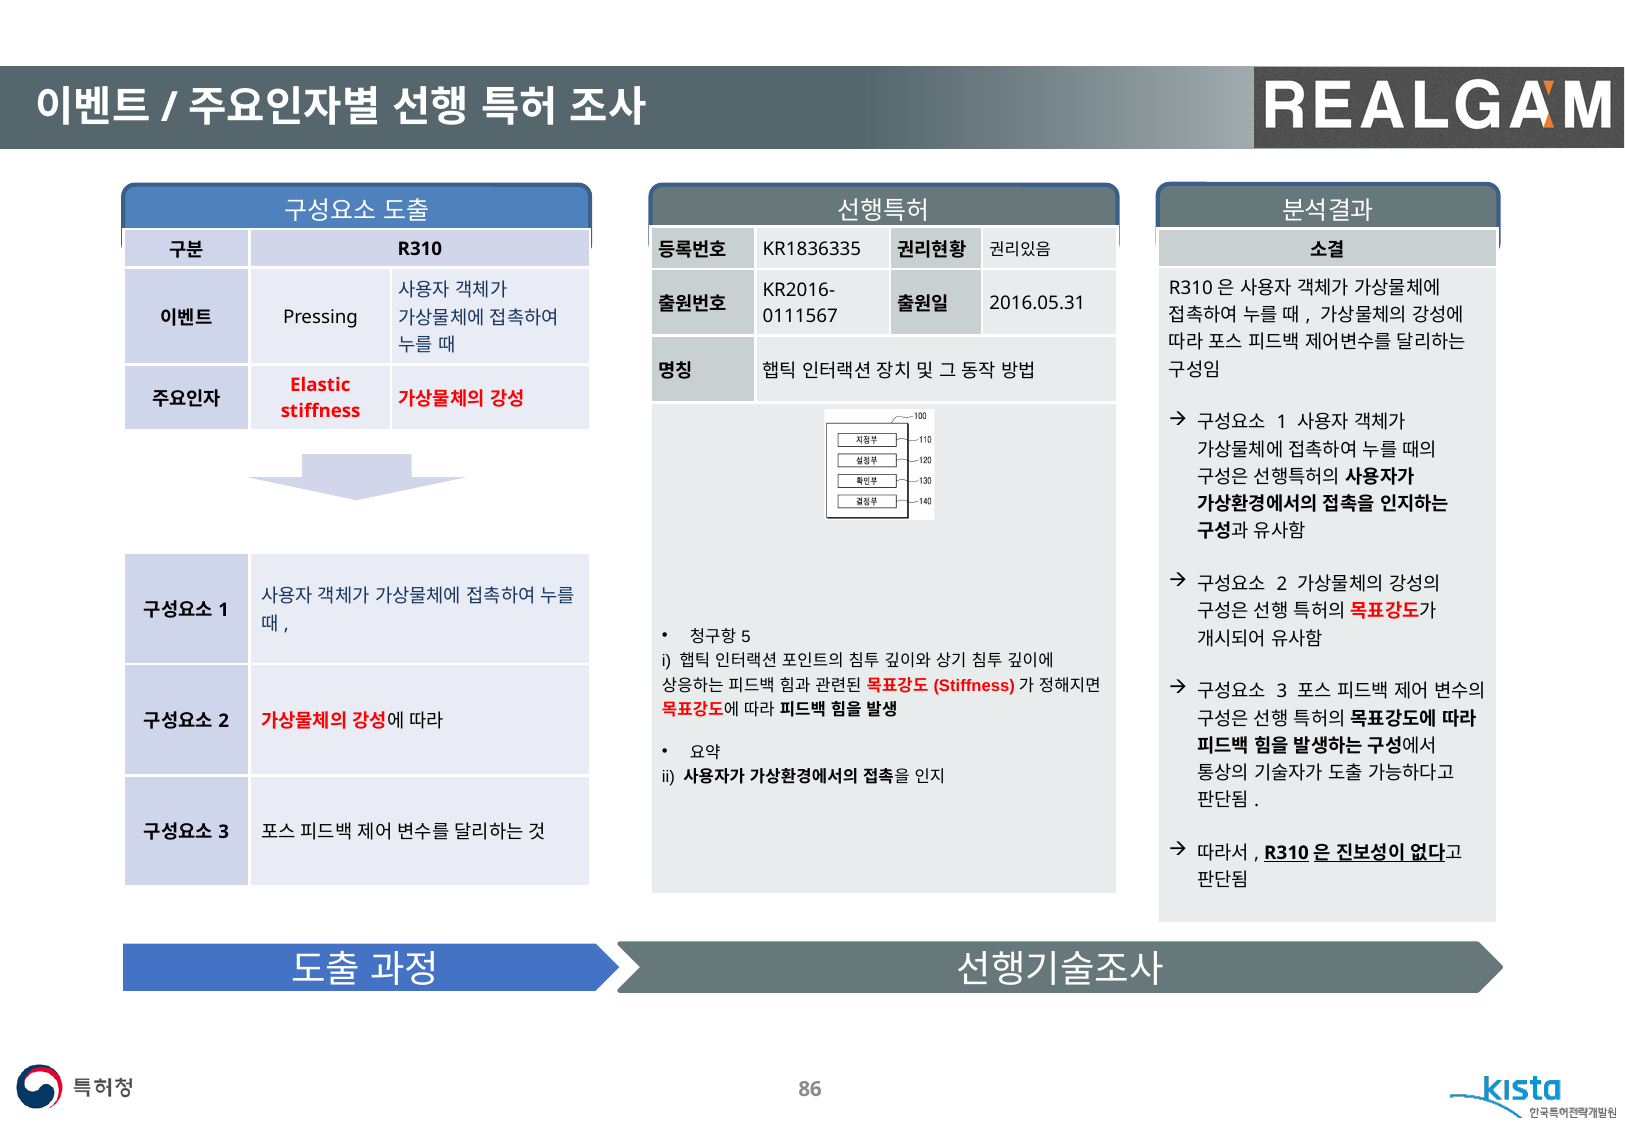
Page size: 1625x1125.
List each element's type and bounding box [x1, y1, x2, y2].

text_box [648, 182, 1120, 248]
table_header [757, 228, 889, 268]
table_cell [125, 366, 248, 429]
table_cell [891, 270, 981, 334]
table_header [251, 554, 589, 663]
table_cell [652, 337, 754, 401]
table_cell [125, 777, 248, 885]
picture [10, 1058, 141, 1116]
table_header [652, 228, 754, 268]
table_cell [757, 270, 889, 334]
table_cell [125, 665, 248, 774]
table_cell [251, 366, 390, 429]
picture [1489, 1076, 1616, 1118]
table_cell [983, 270, 1116, 334]
picture [1254, 67, 1625, 148]
text_box [617, 941, 1504, 993]
table_cell [251, 777, 589, 885]
table_cell [251, 269, 390, 363]
table_header [1159, 230, 1496, 266]
table_header [891, 228, 981, 268]
table_cell [125, 269, 248, 363]
text_box [1155, 181, 1501, 250]
table_cell [392, 366, 589, 429]
table_cell [1159, 268, 1496, 922]
text_box [244, 452, 469, 503]
table_header [251, 230, 589, 266]
table_cell [652, 270, 754, 334]
table_header [983, 228, 1116, 268]
text_box [121, 941, 622, 993]
picture [1449, 1076, 1516, 1118]
text_box [121, 182, 593, 250]
table_cell [652, 404, 1116, 893]
table_cell [757, 337, 1116, 401]
table_cell [251, 665, 589, 774]
picture [824, 409, 935, 520]
list [20, 72, 1533, 144]
table_cell [392, 269, 589, 363]
table_header [125, 230, 248, 266]
table_header [125, 554, 248, 663]
